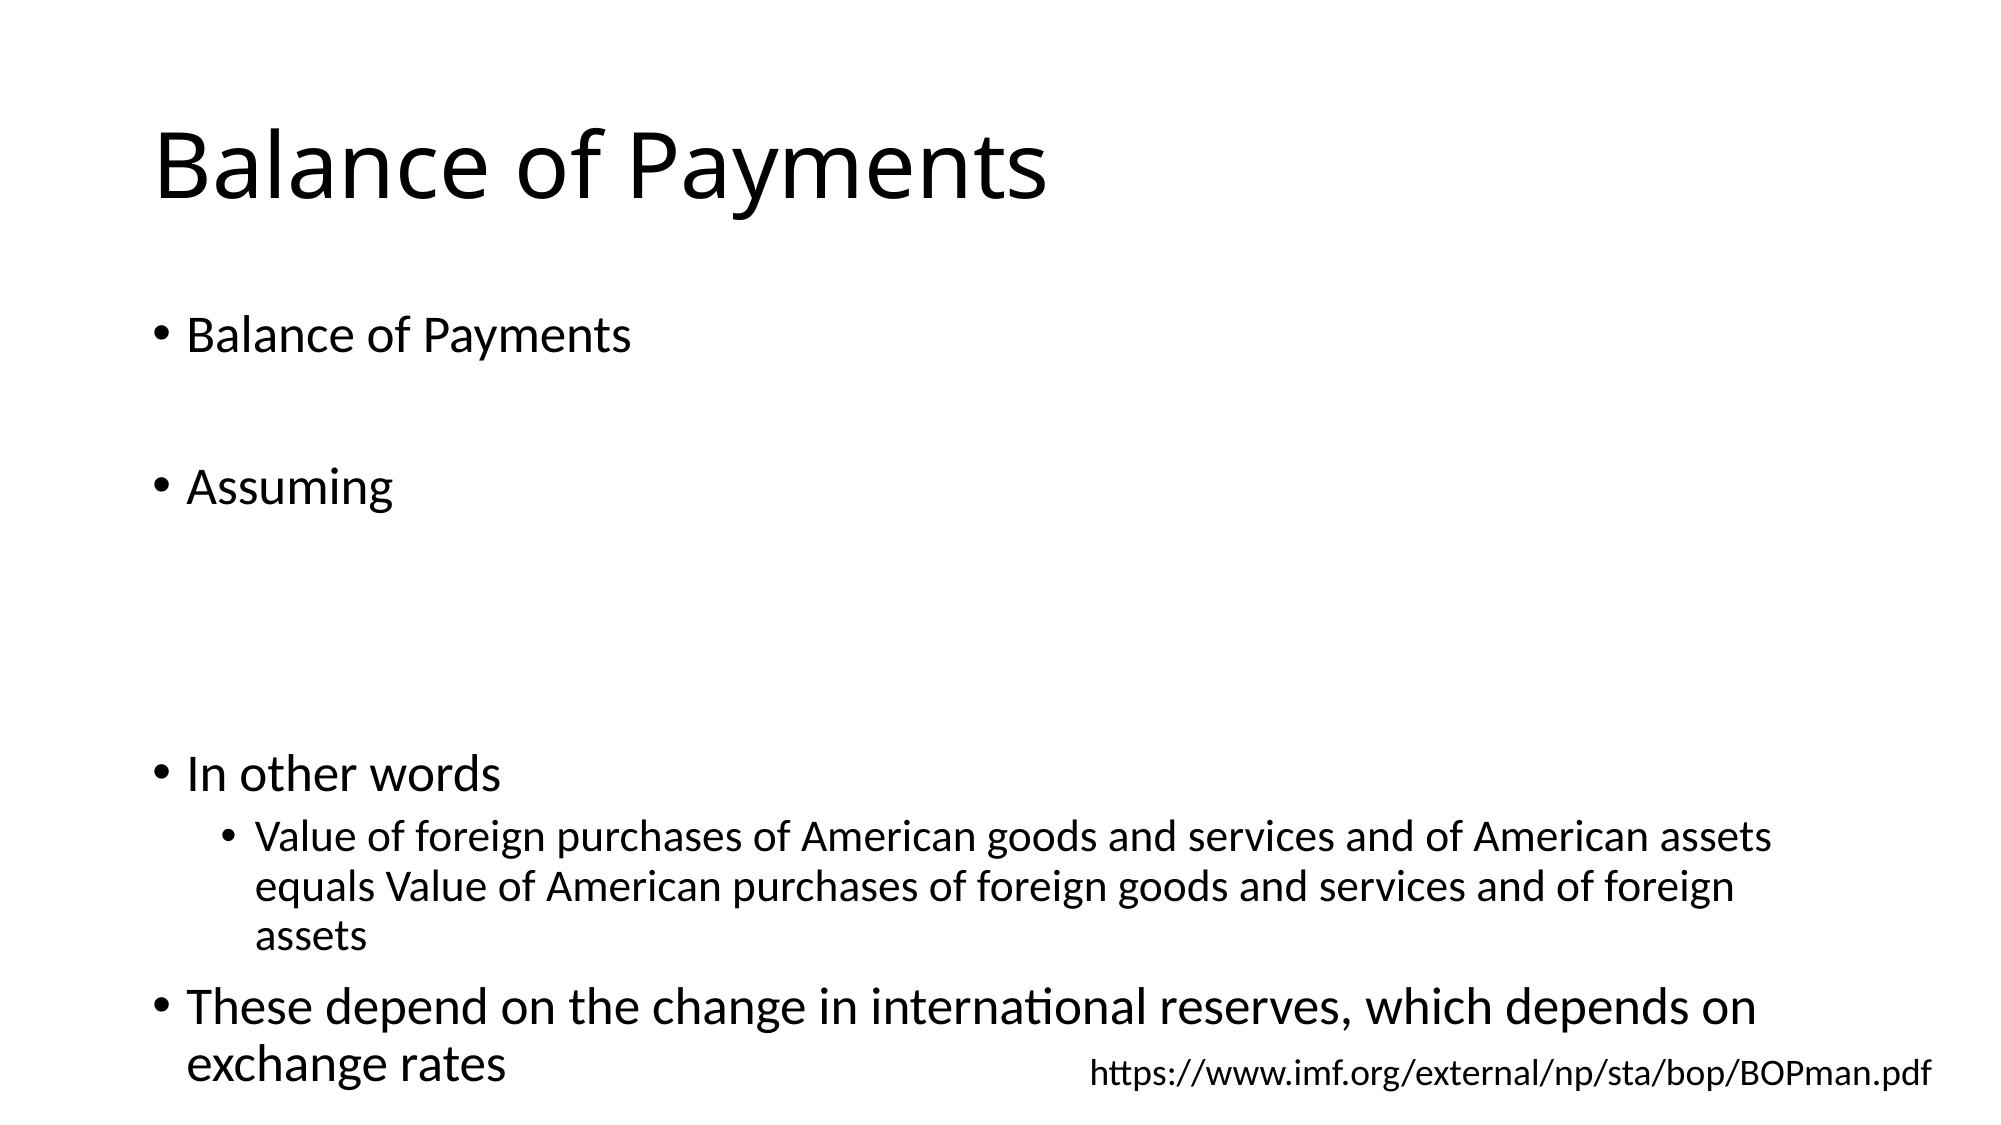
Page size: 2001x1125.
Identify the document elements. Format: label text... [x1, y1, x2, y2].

text_box https://www.imf.org/external/np/sta/bop/BOPman.pdf [1074, 1041, 2000, 1101]
title Balance of Payments [137, 59, 1863, 278]
